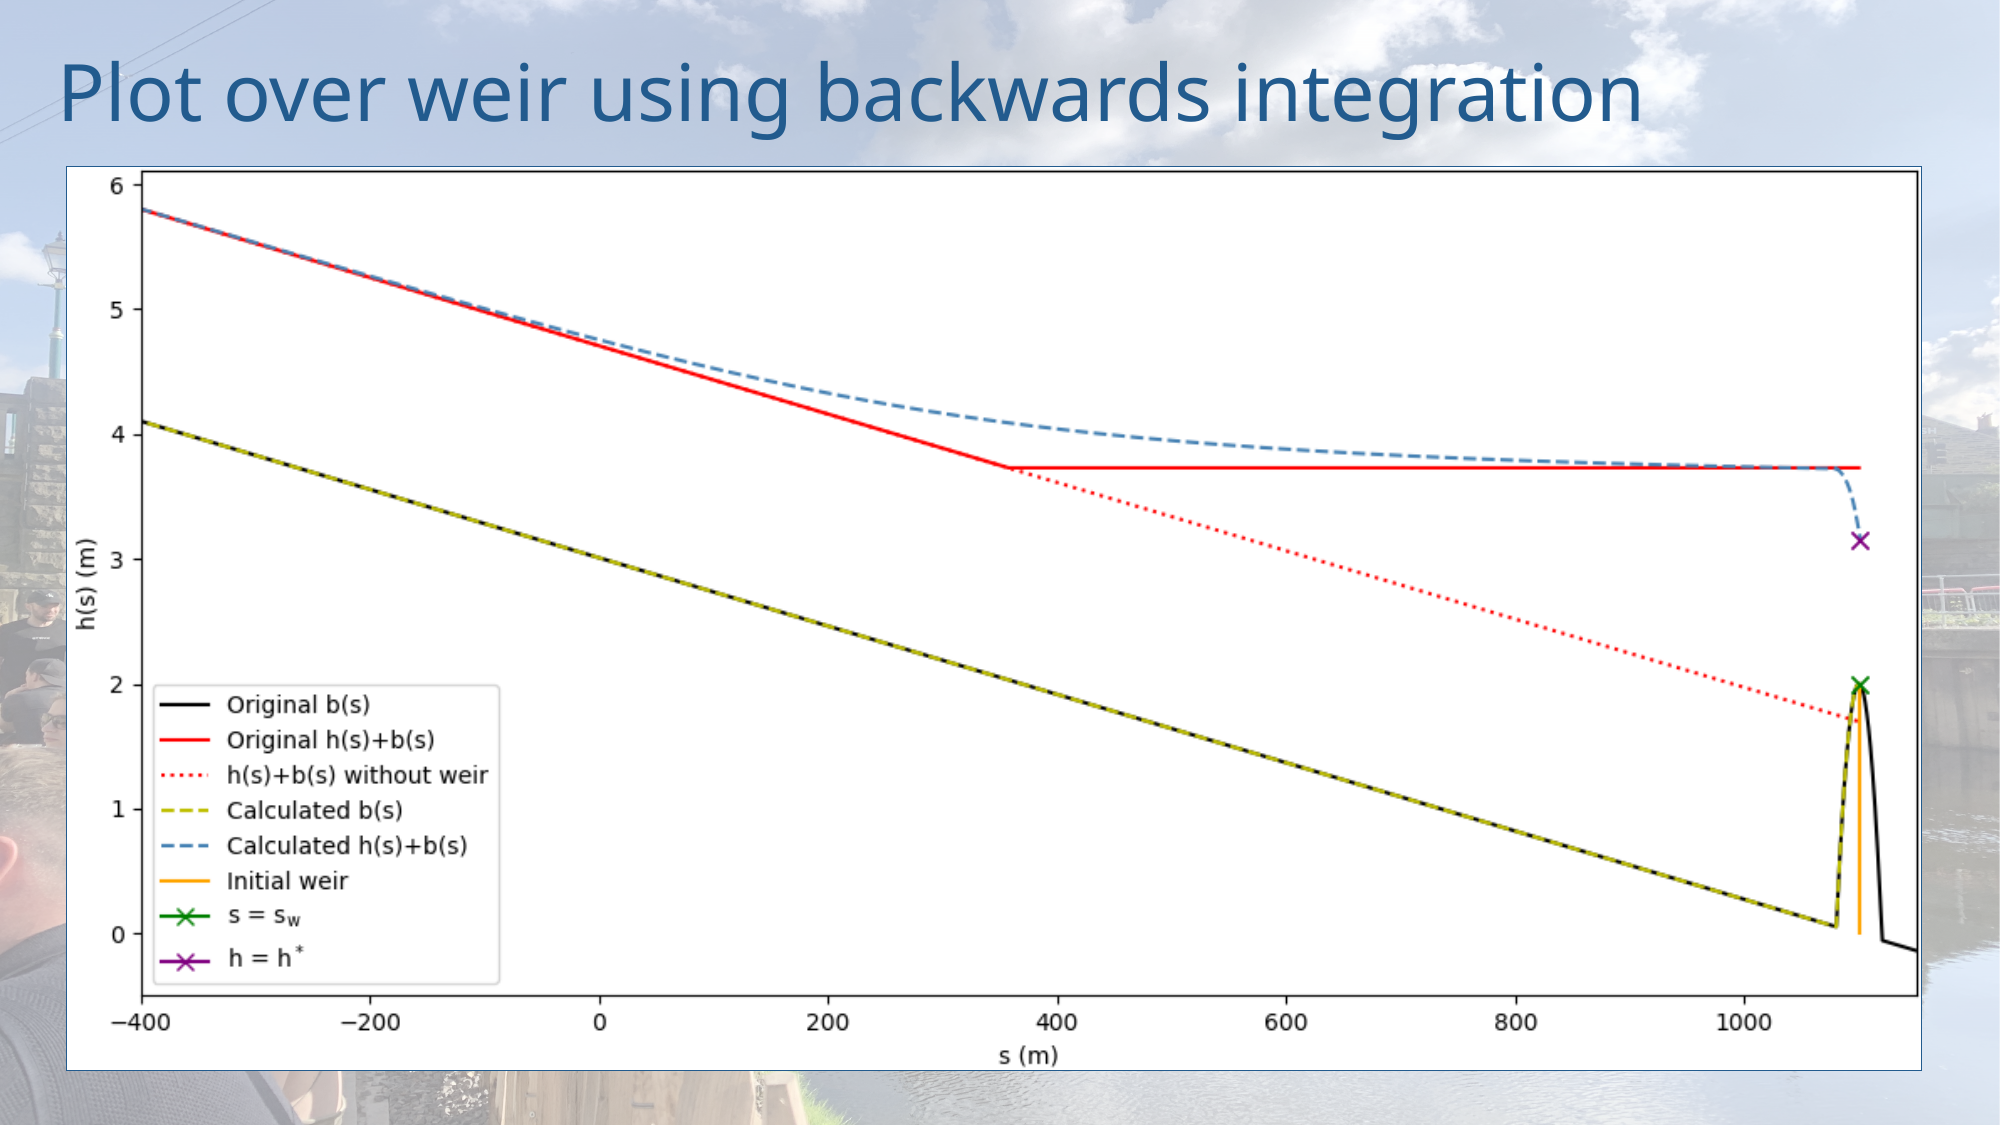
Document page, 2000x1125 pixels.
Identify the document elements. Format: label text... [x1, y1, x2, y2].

text_box Plot over weir using backwards integration [42, 0, 1969, 183]
picture [66, 166, 1922, 1071]
